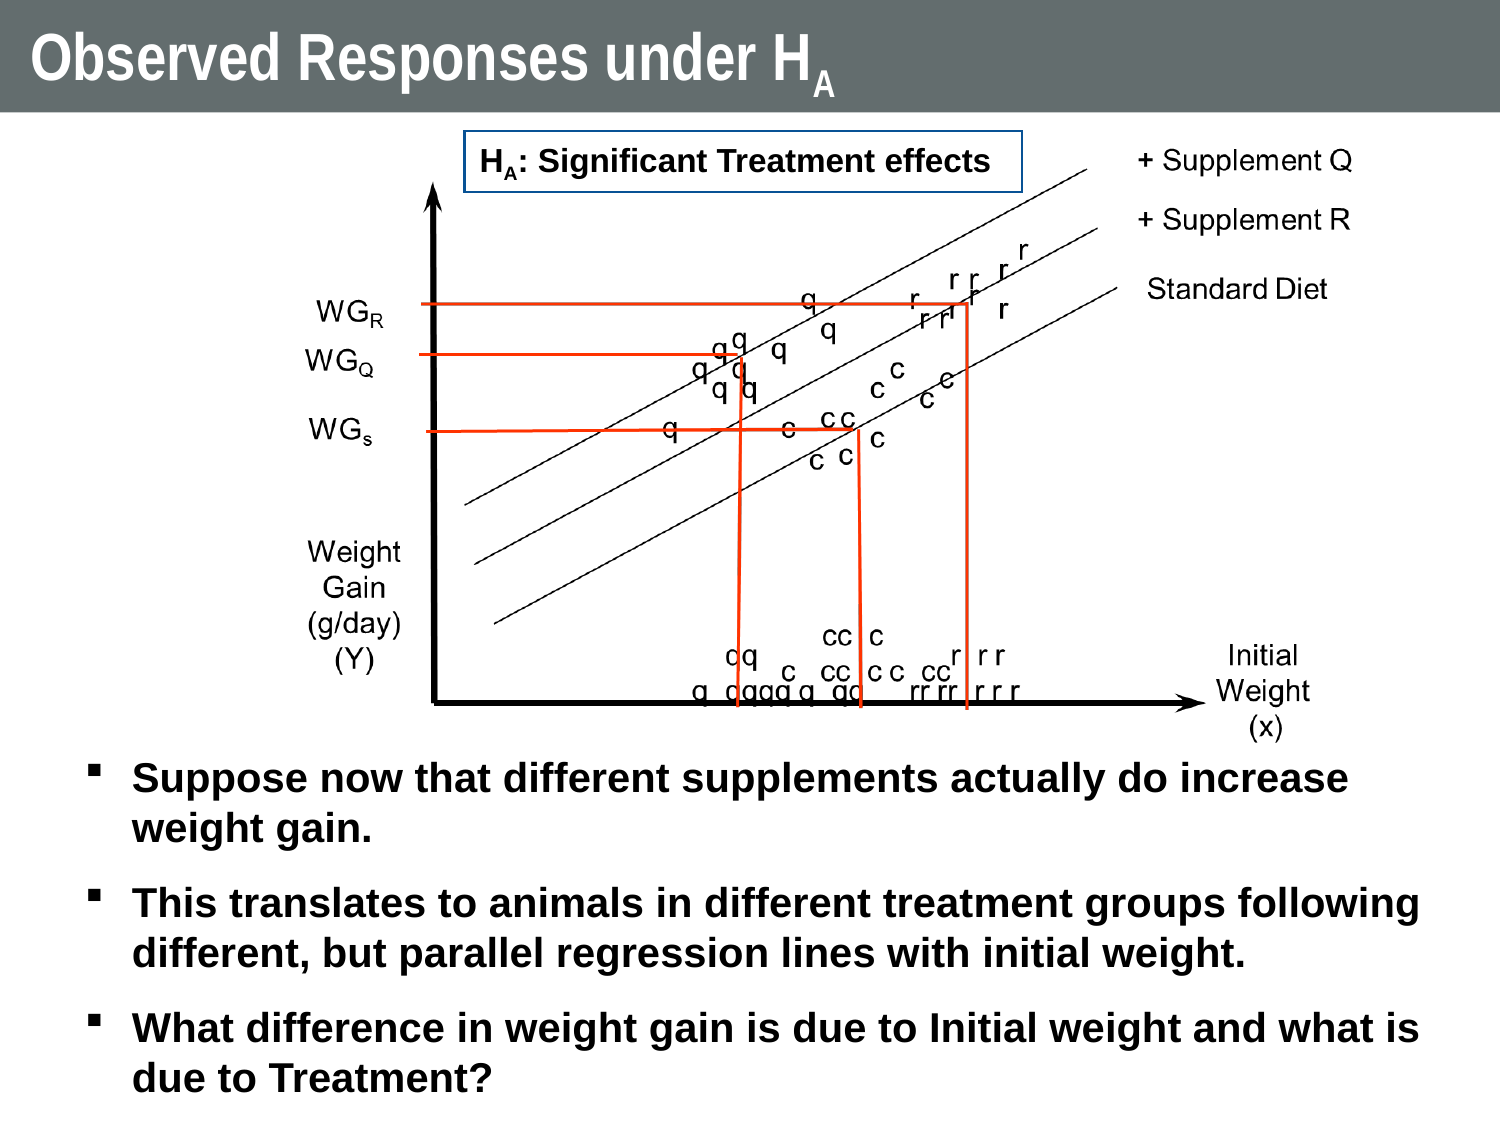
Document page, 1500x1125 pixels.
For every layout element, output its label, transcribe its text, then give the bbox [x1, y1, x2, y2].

text_box Suppose now that different supplements actually do increase weight gain. This translates to animals in different treatment groups following different, but parallel regression lines with initial weight. What difference in weight gain is due to Initial weight and what is due to Treatment? [70, 743, 1490, 1125]
picture [286, 130, 1371, 762]
title Observed Responses under HA [0, 0, 1500, 117]
